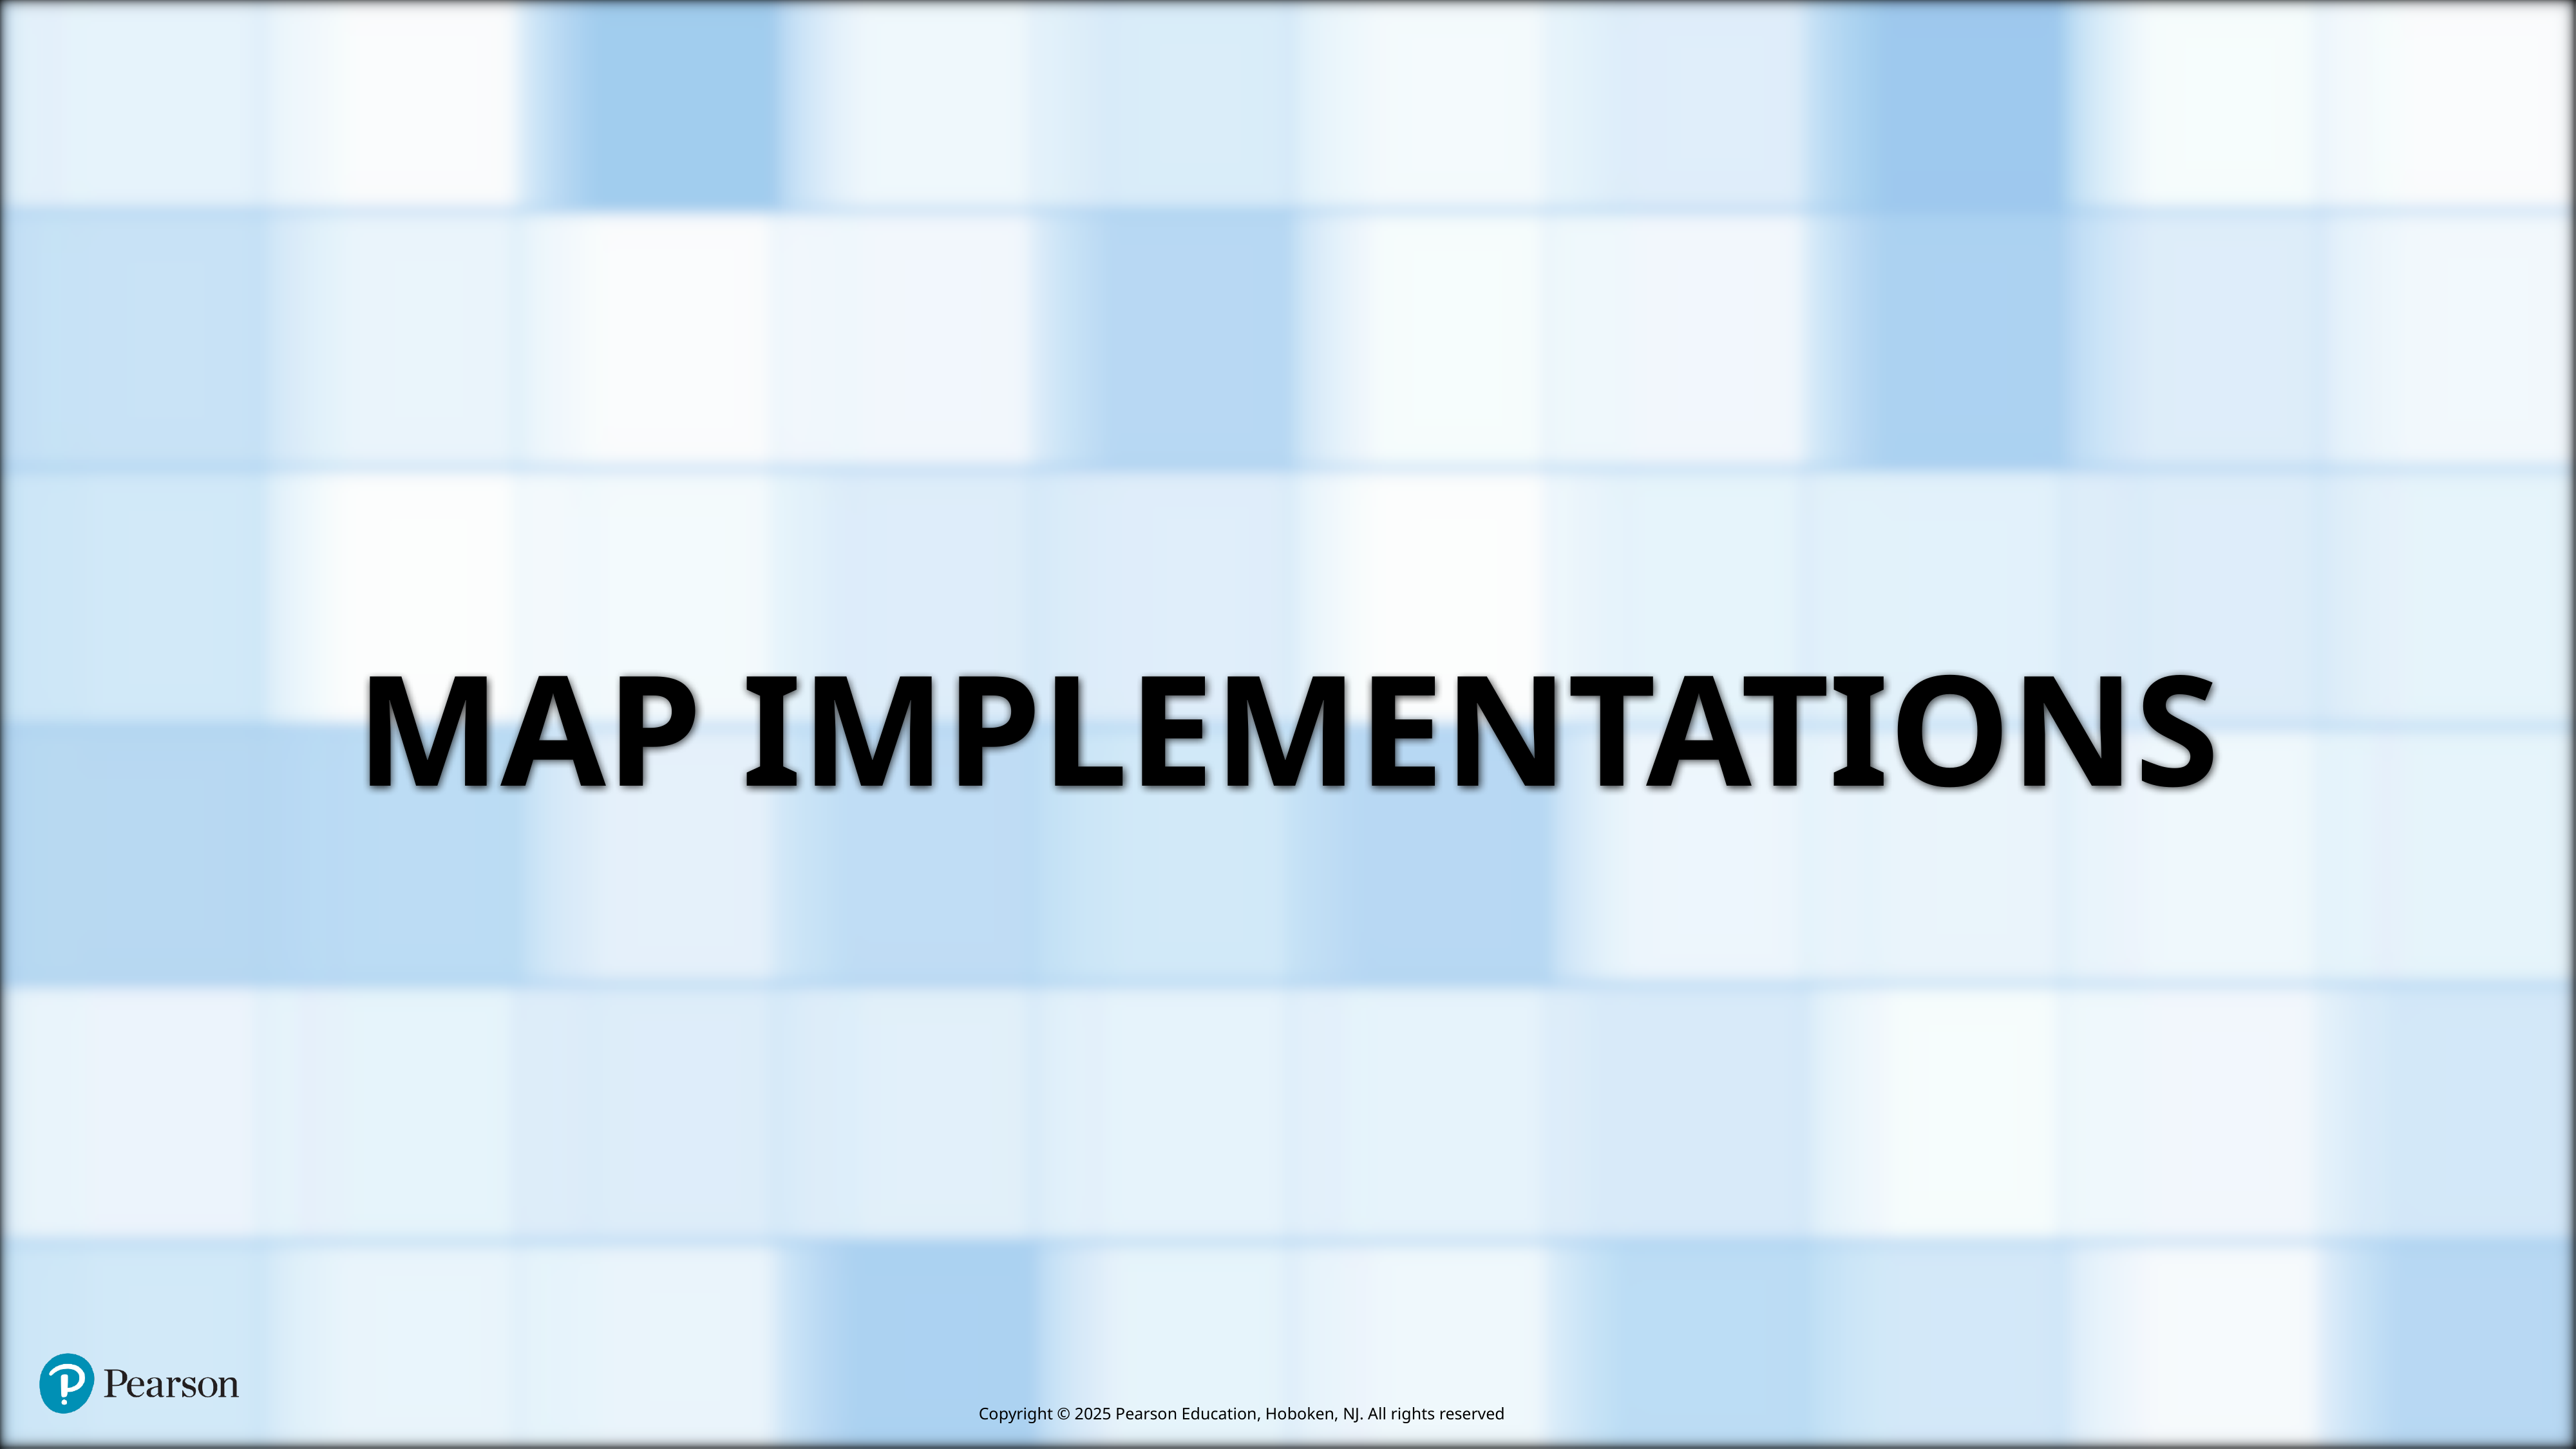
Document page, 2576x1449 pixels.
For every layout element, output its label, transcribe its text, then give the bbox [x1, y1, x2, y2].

title Map Implementations [135, 479, 2441, 970]
picture [0, 0, 2576, 1449]
